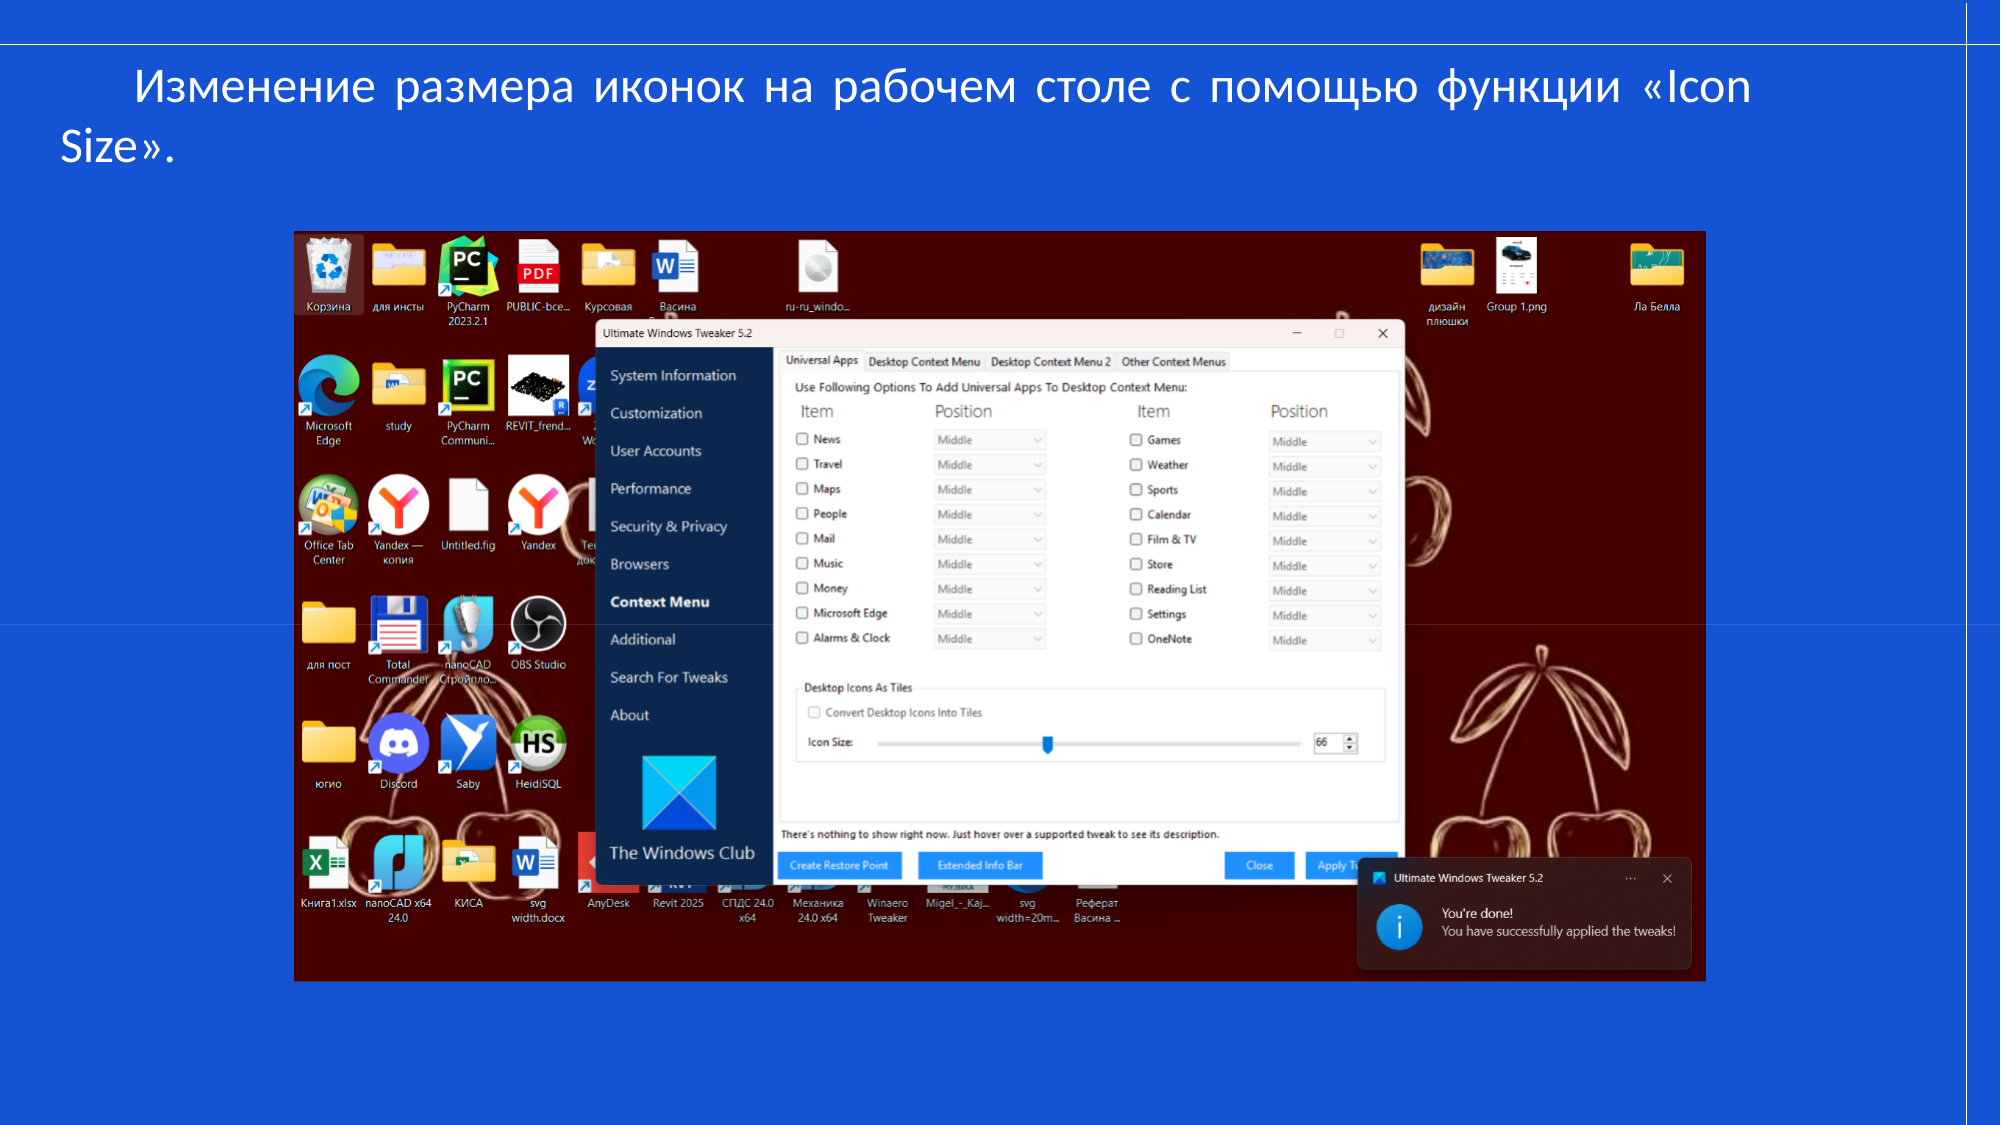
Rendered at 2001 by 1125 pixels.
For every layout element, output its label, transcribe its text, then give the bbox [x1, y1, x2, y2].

picture [293, 231, 1706, 982]
text_box Изменение размера иконок на рабочем столе с помощью функции «Icon Size». [45, 75, 1767, 151]
